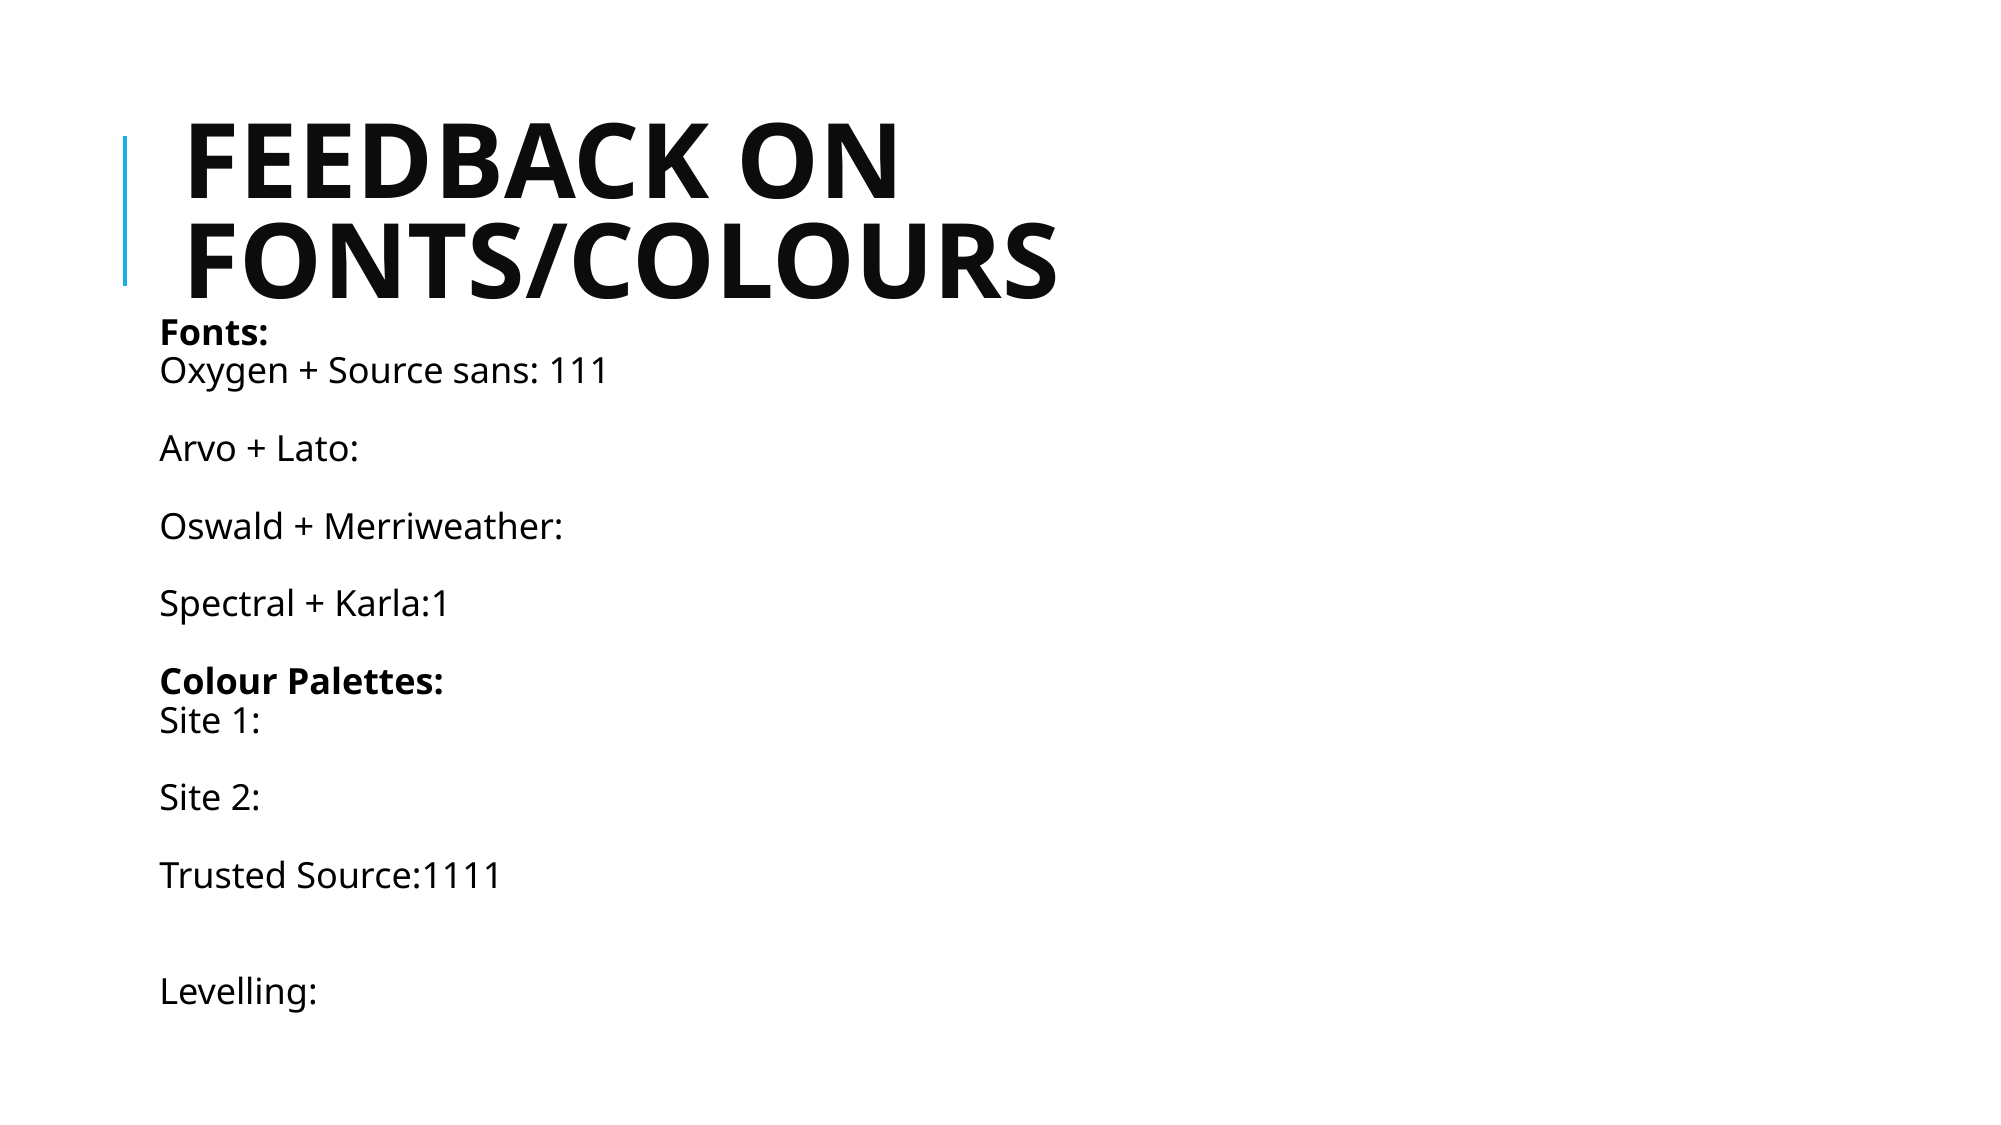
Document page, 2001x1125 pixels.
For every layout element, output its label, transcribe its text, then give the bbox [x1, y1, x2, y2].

list Fonts: Oxygen + Source sans: 111 Arvo + Lato: Oswald + Merriweather: Spectral + Karla:1 Colour Palettes: Site 1: Site 2: Trusted Source:1111 Levelling: [137, 306, 1863, 1021]
title FEEDBACK ON FONTS/COLOURS [168, 96, 1763, 306]
